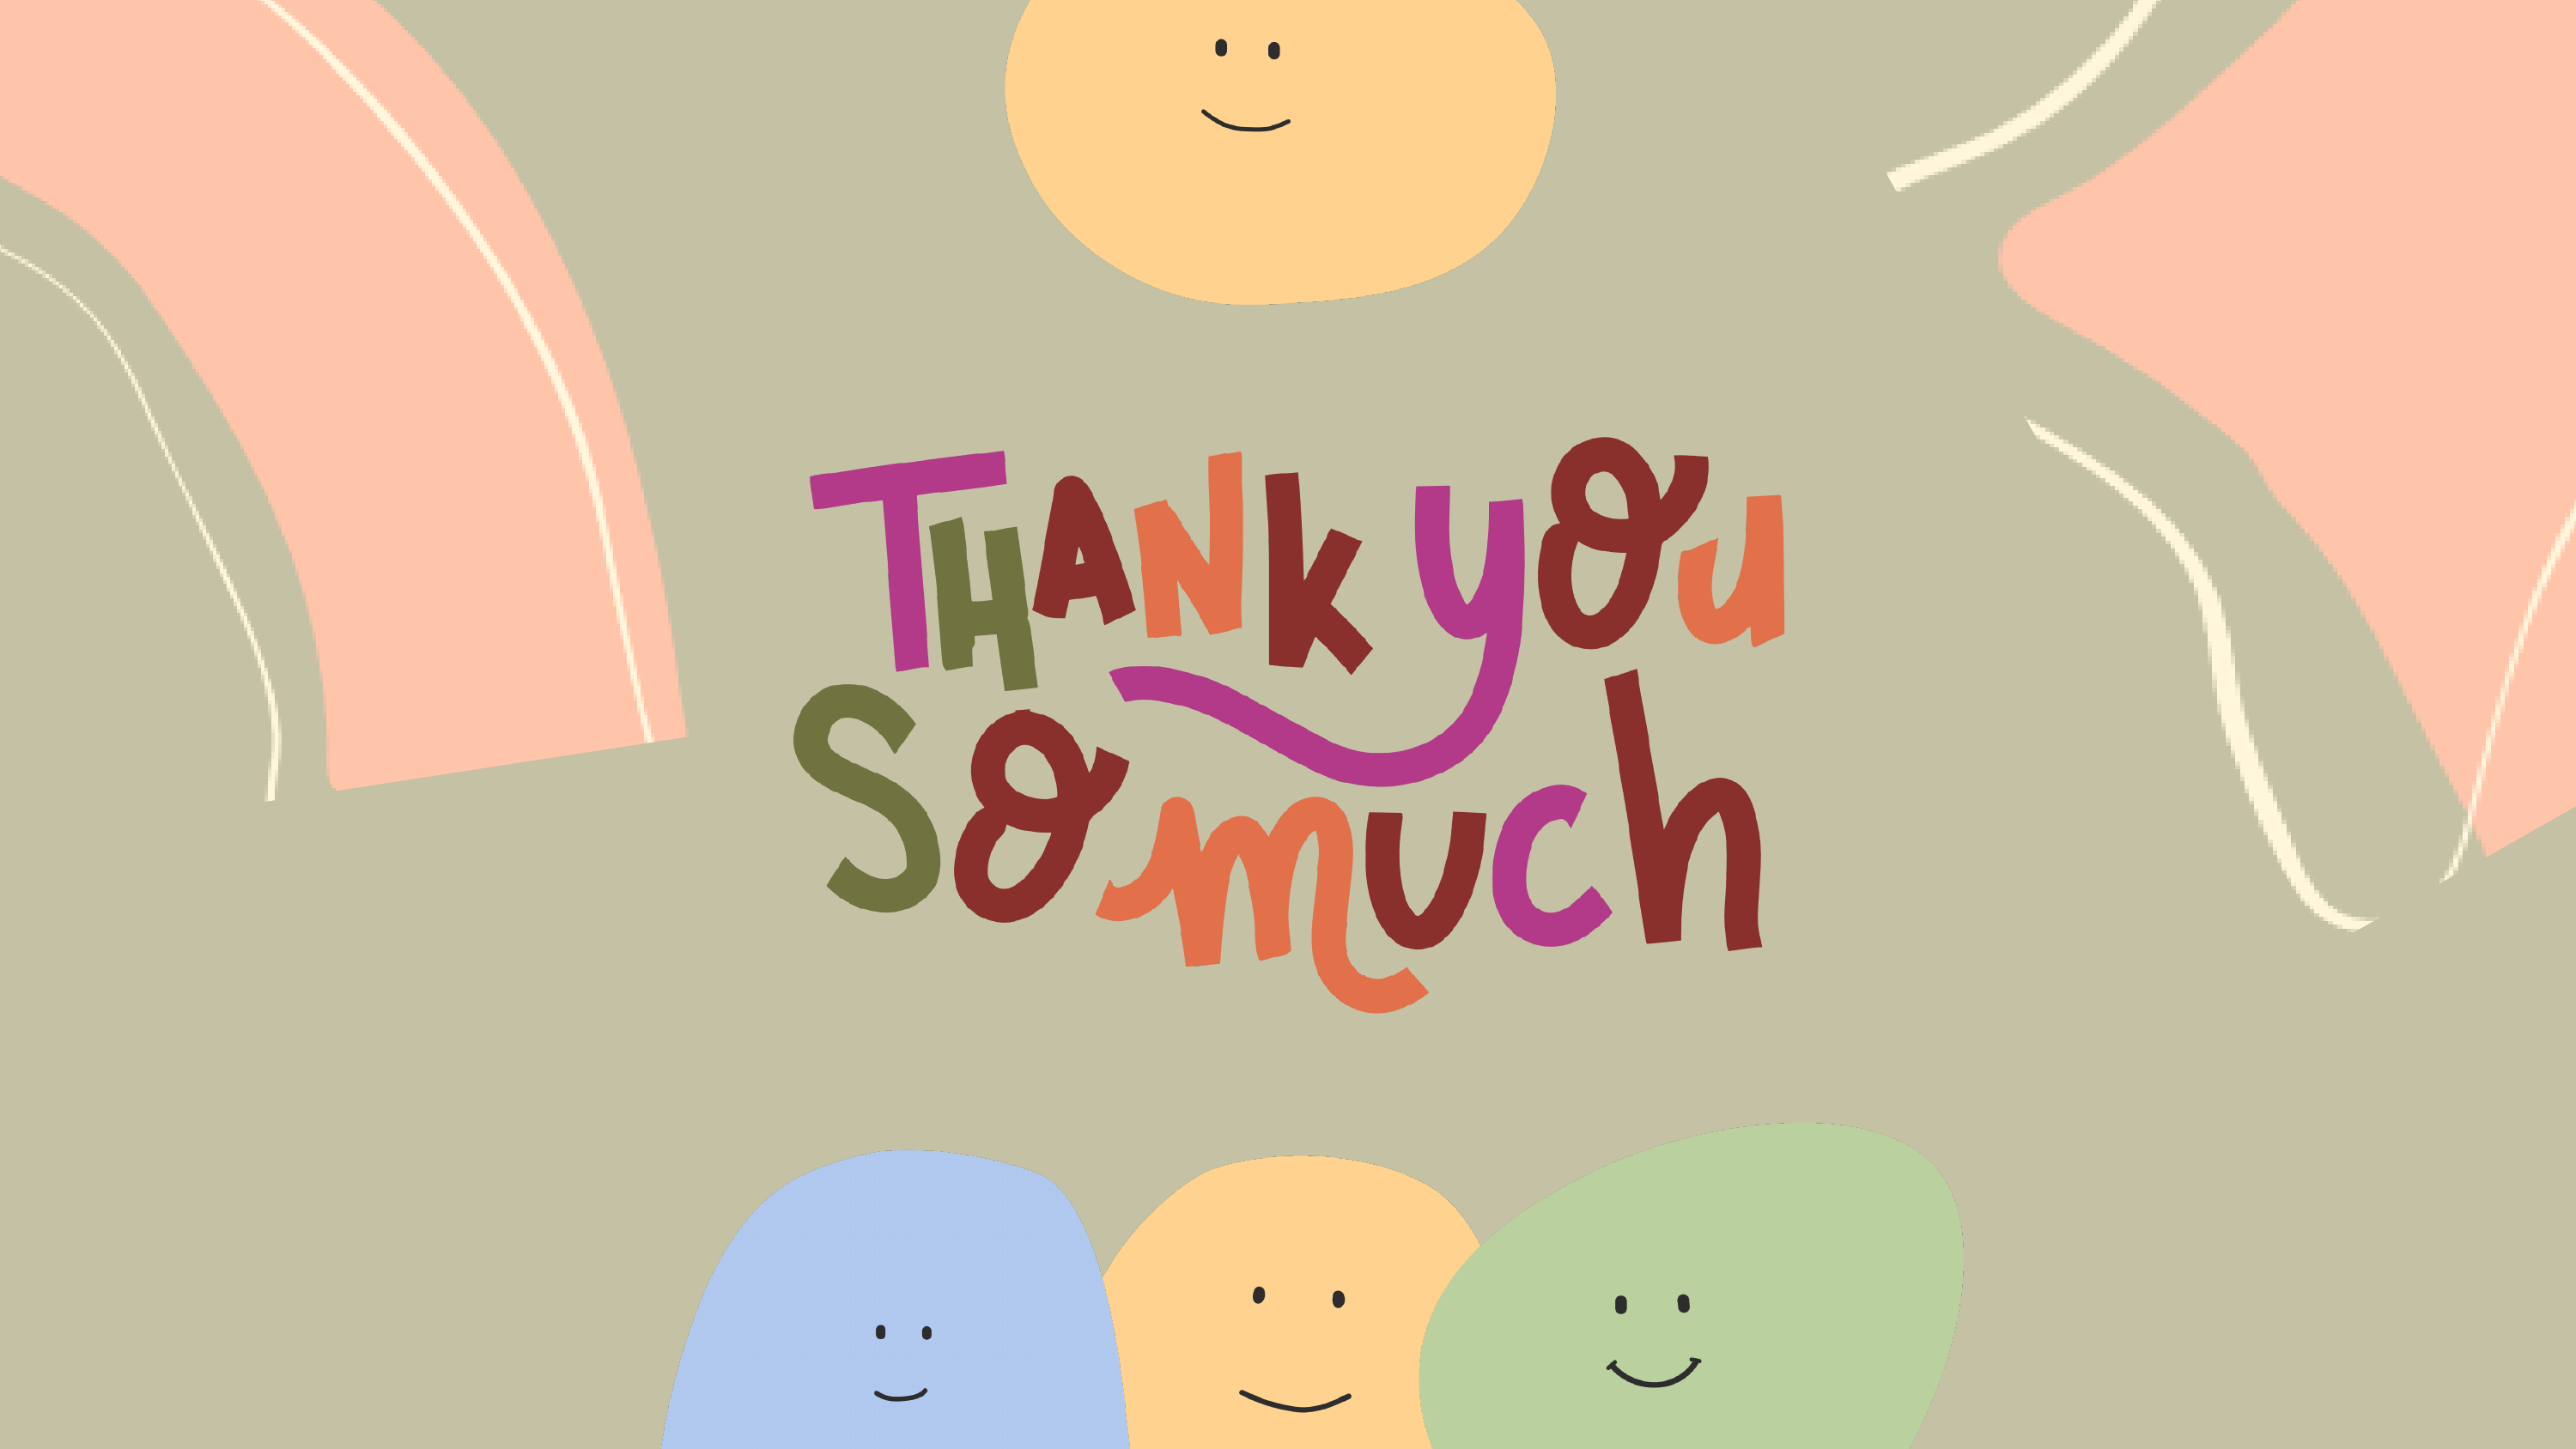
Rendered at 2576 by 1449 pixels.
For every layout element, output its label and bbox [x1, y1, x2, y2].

text_box [649, 1141, 1150, 1449]
text_box [791, 434, 1785, 1015]
text_box [0, 0, 706, 843]
text_box [1150, 1142, 1401, 1449]
text_box [1795, 0, 2576, 949]
text_box [1401, 1094, 2024, 1449]
text_box [1001, 0, 1574, 307]
